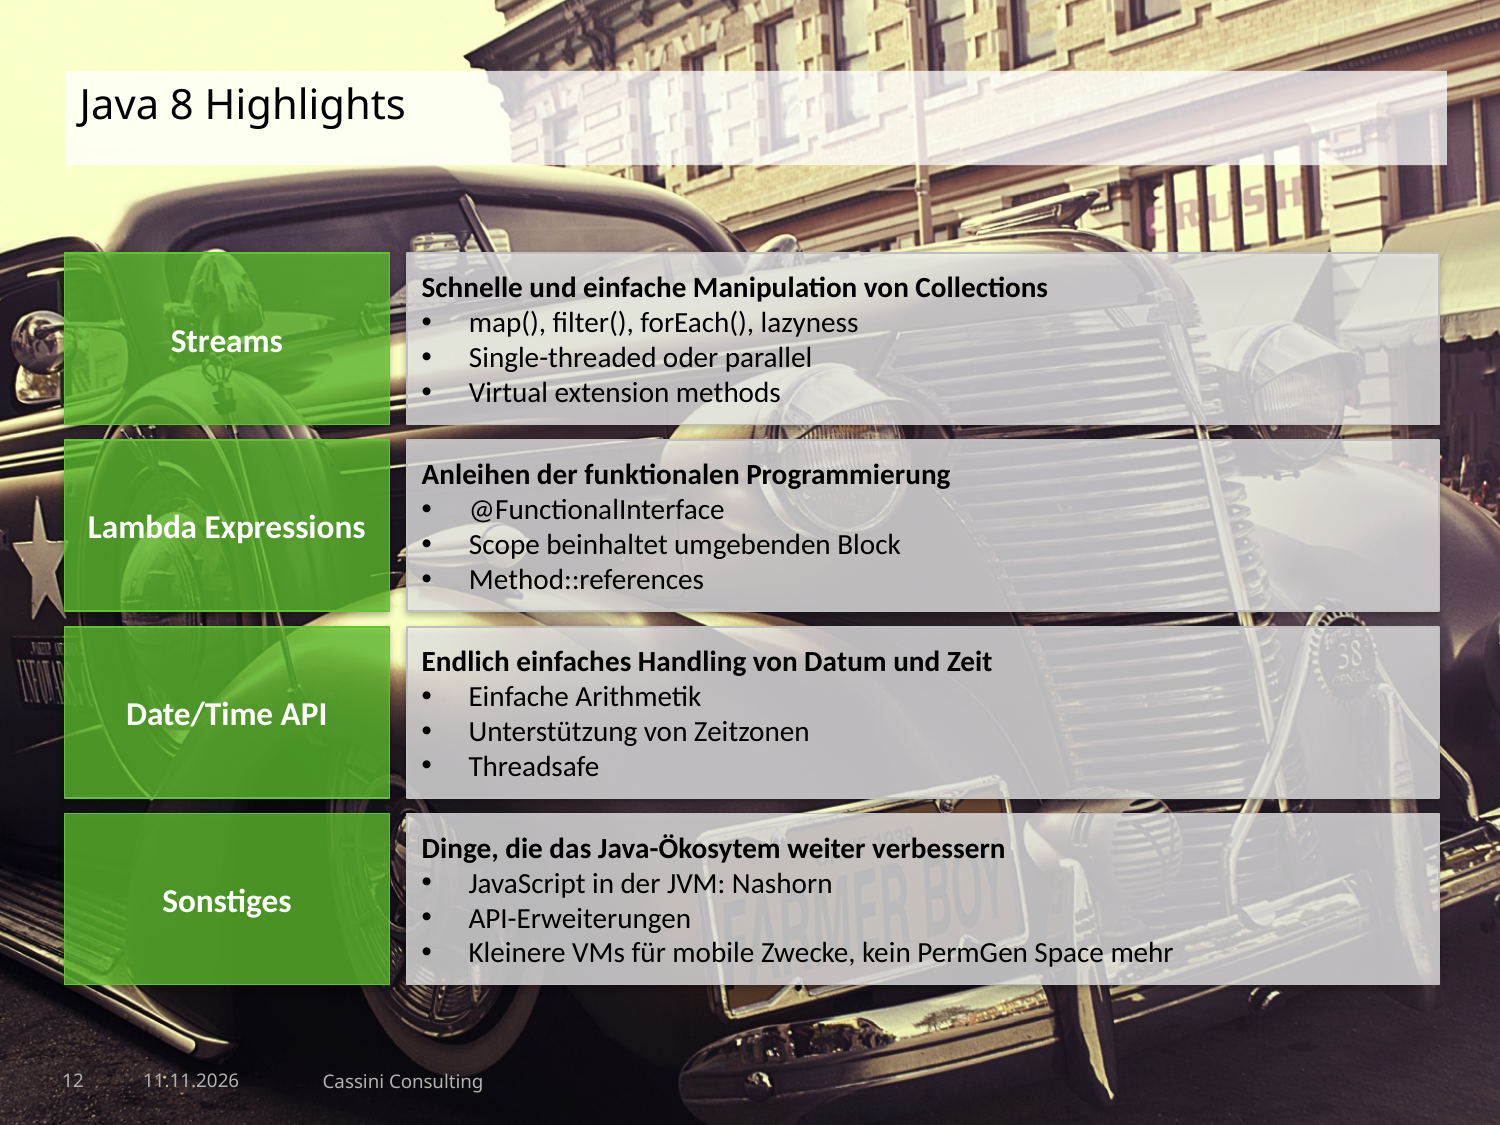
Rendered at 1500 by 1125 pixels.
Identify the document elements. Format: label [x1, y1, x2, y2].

list [0, 0, 1500, 1125]
